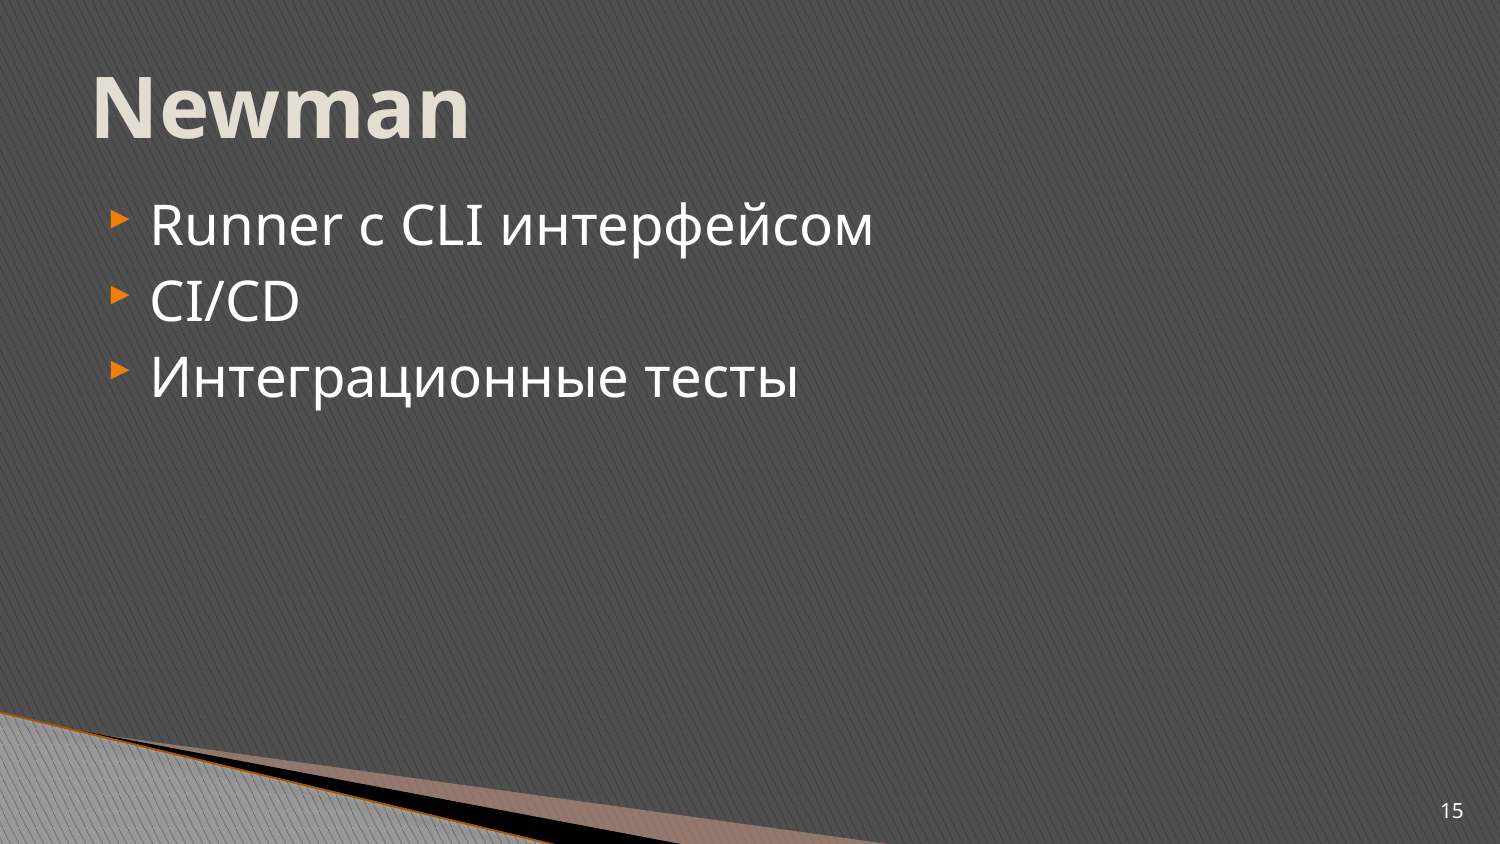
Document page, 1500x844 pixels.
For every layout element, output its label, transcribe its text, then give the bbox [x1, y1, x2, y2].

slide_number 15 [1418, 788, 1479, 834]
title Newman [75, 33, 1425, 175]
list Runner с CLI интерфейсом CI/CD Интеграционные тесты [75, 182, 1425, 740]
